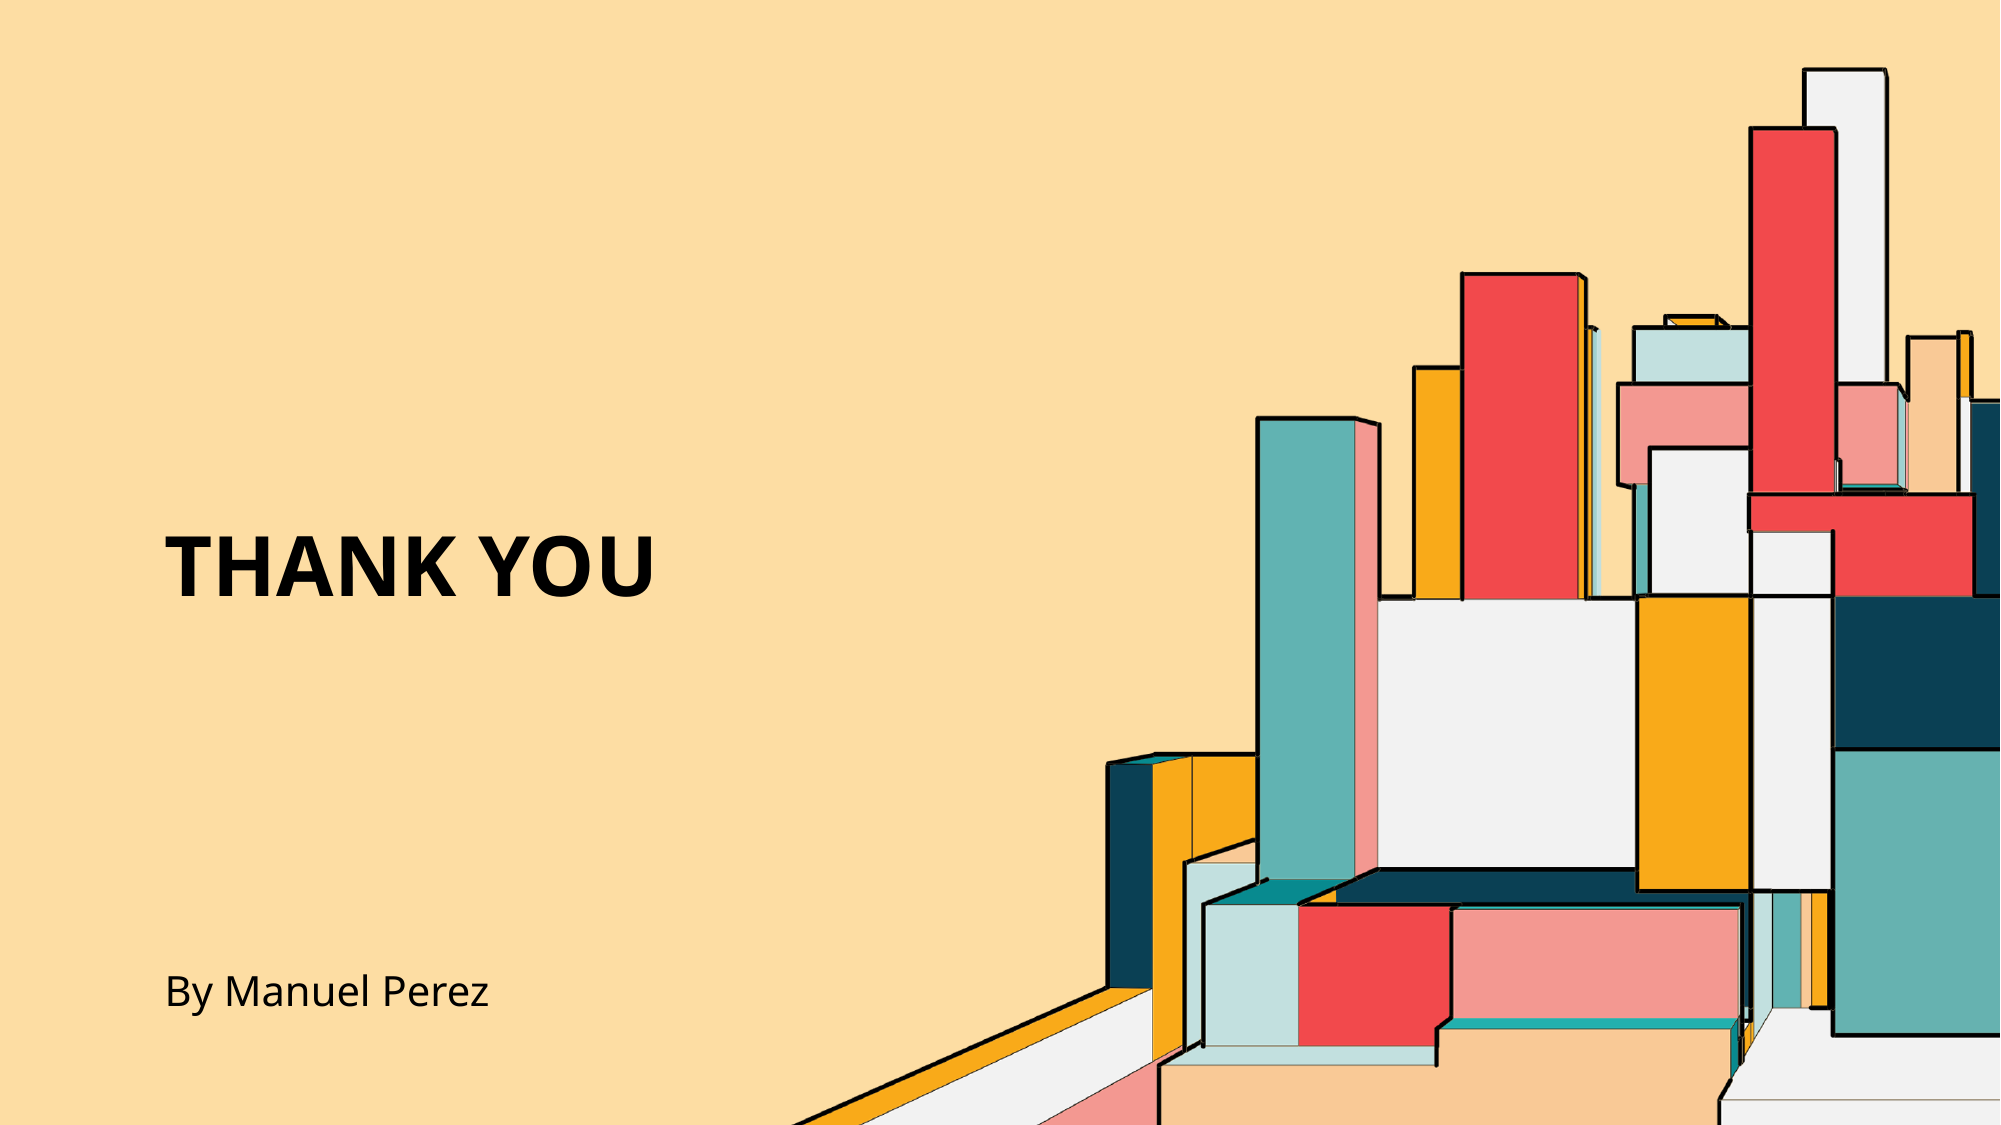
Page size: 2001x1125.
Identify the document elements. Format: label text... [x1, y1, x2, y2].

list By Manuel Perez [149, 657, 1100, 1043]
title Thank you [149, 82, 1097, 622]
picture [734, 66, 2000, 1125]
